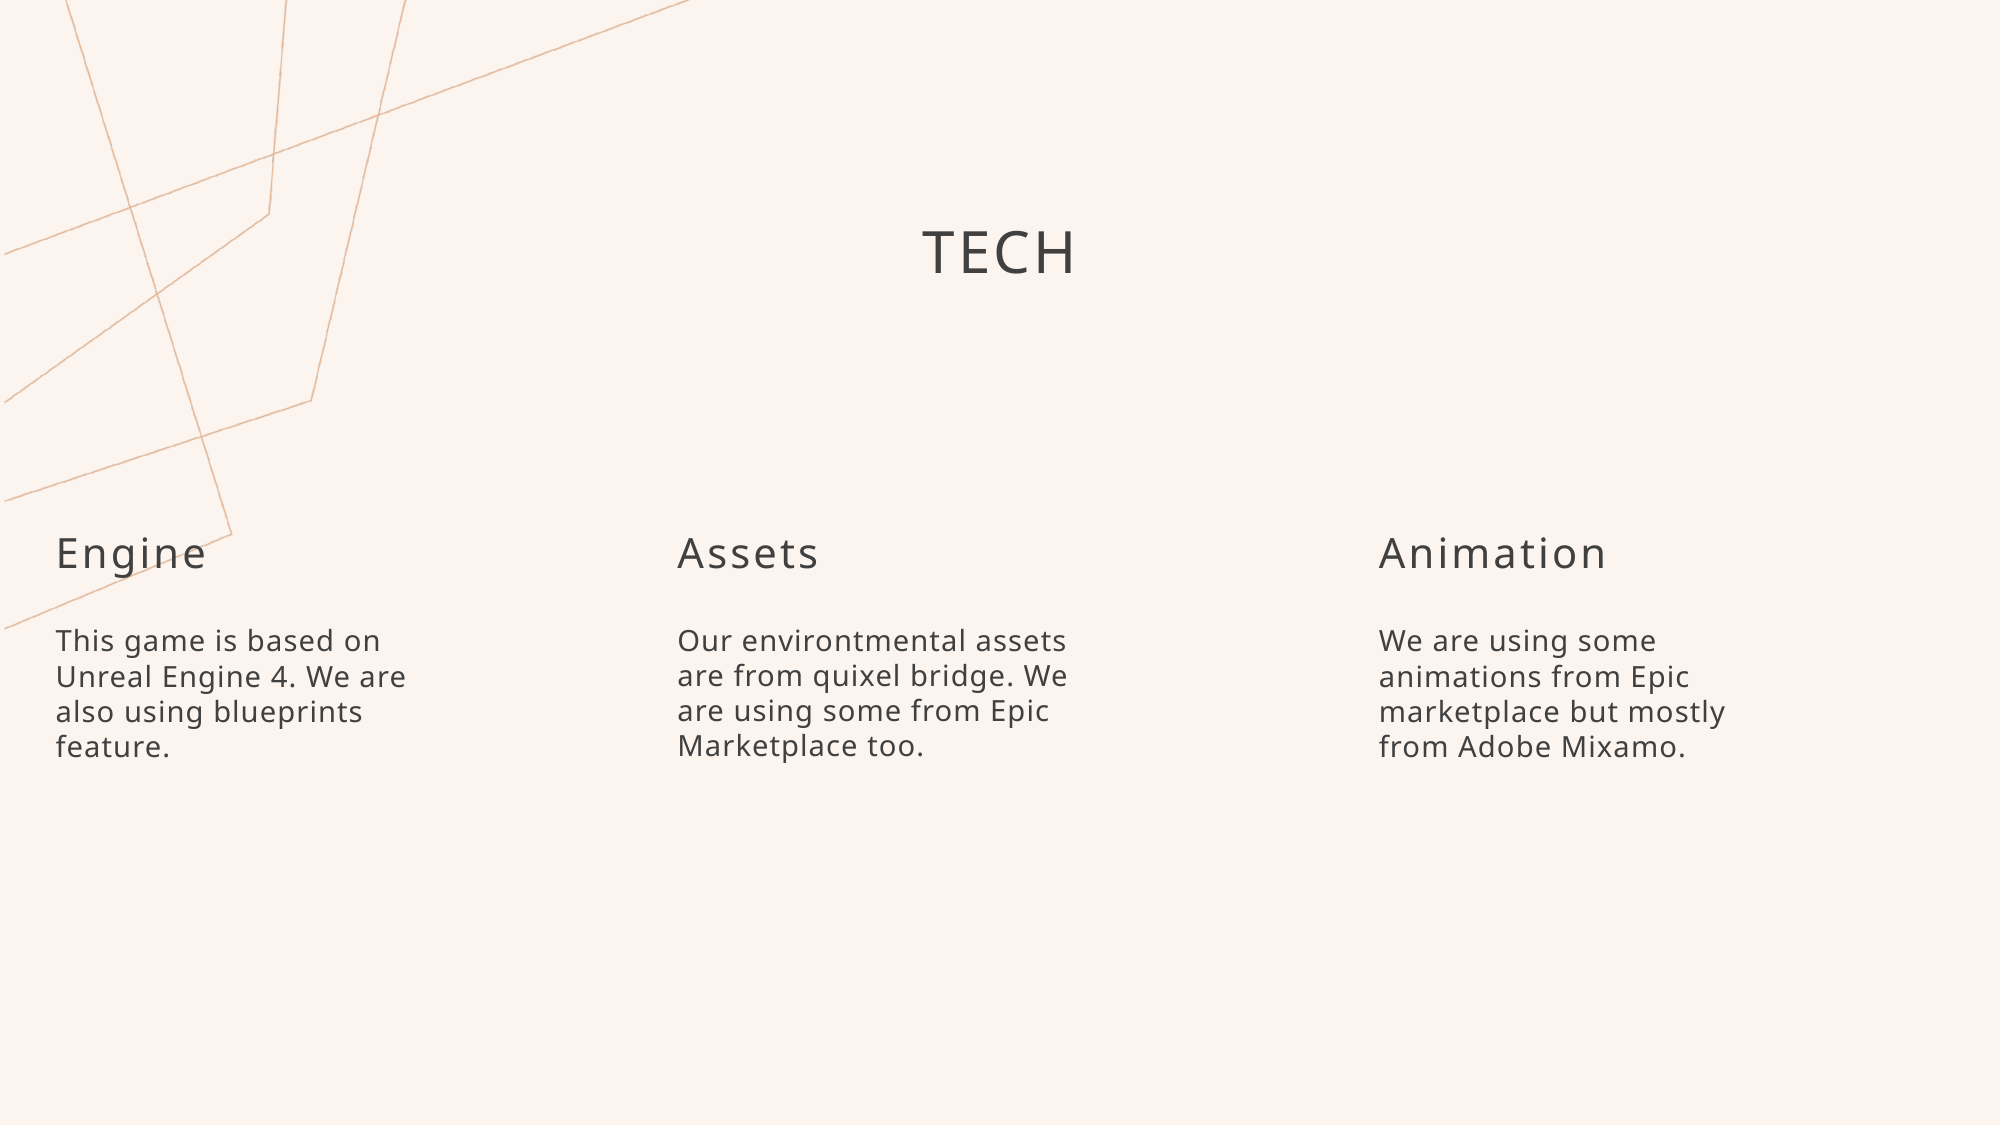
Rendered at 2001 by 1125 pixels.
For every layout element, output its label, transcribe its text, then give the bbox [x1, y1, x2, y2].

picture [4, 364, 721, 642]
text_box We are using some animations from Epic marketplace but mostly from Adobe Mixamo. [1363, 615, 1814, 957]
picture [4, 0, 721, 146]
title Tech [0, 146, 2000, 364]
list Animation [1364, 449, 1882, 585]
list Our environtmental assets are from quixel bridge. We are using some from Epic Marketplace too. [662, 615, 1113, 957]
list This game is based on Unreal Engine 4. We are also using blueprints feature. [40, 615, 491, 943]
list Engine [40, 449, 662, 585]
text_box Assets [662, 449, 1310, 585]
